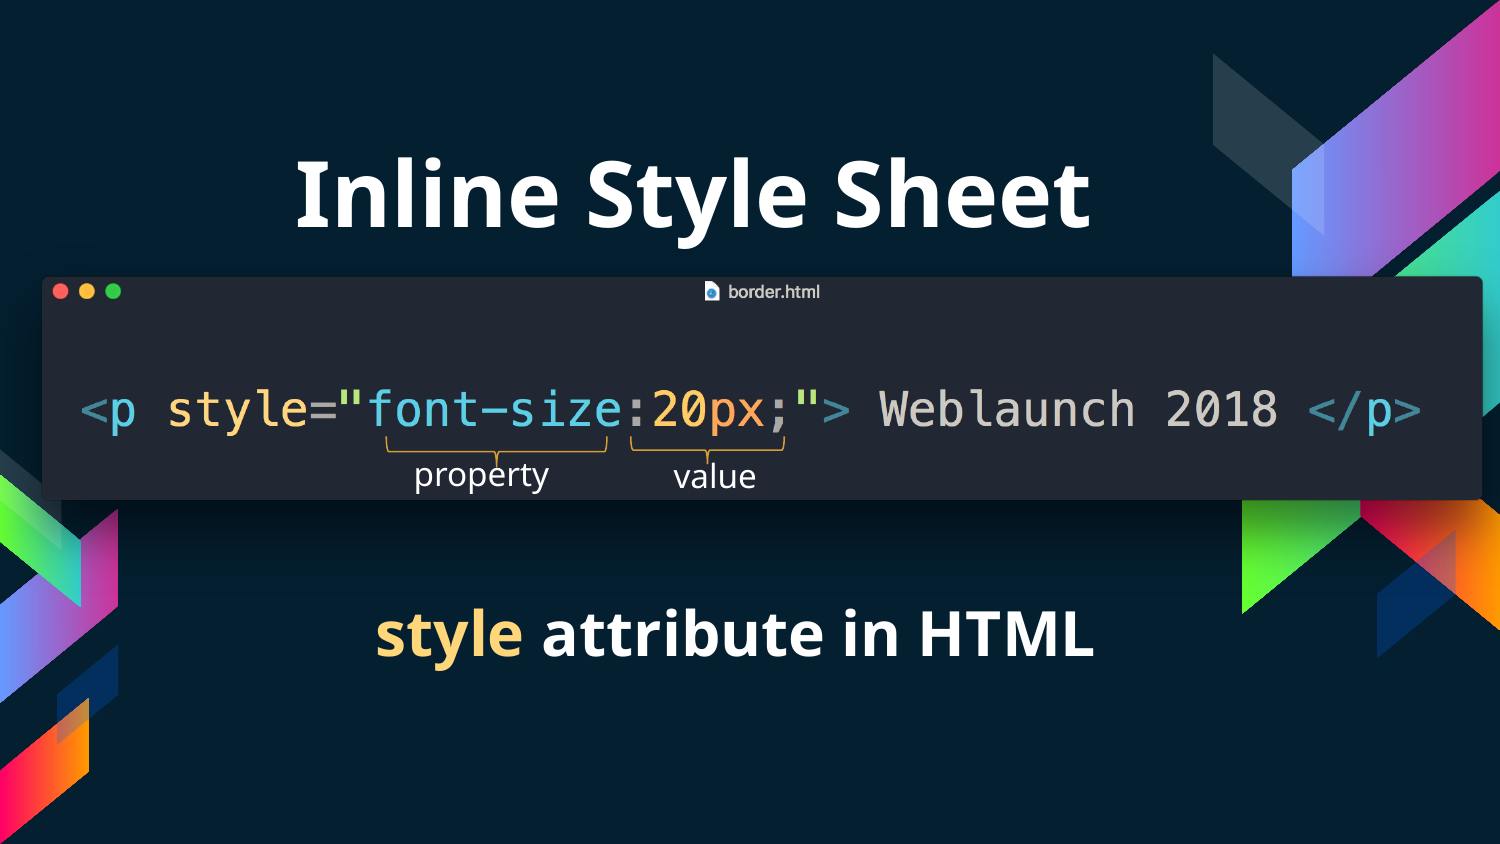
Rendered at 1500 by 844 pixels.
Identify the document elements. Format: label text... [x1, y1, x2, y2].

text_box Inline Style Sheet [280, 156, 1261, 232]
picture [0, 234, 1500, 605]
text_box style attribute in HTML [165, 616, 1307, 684]
